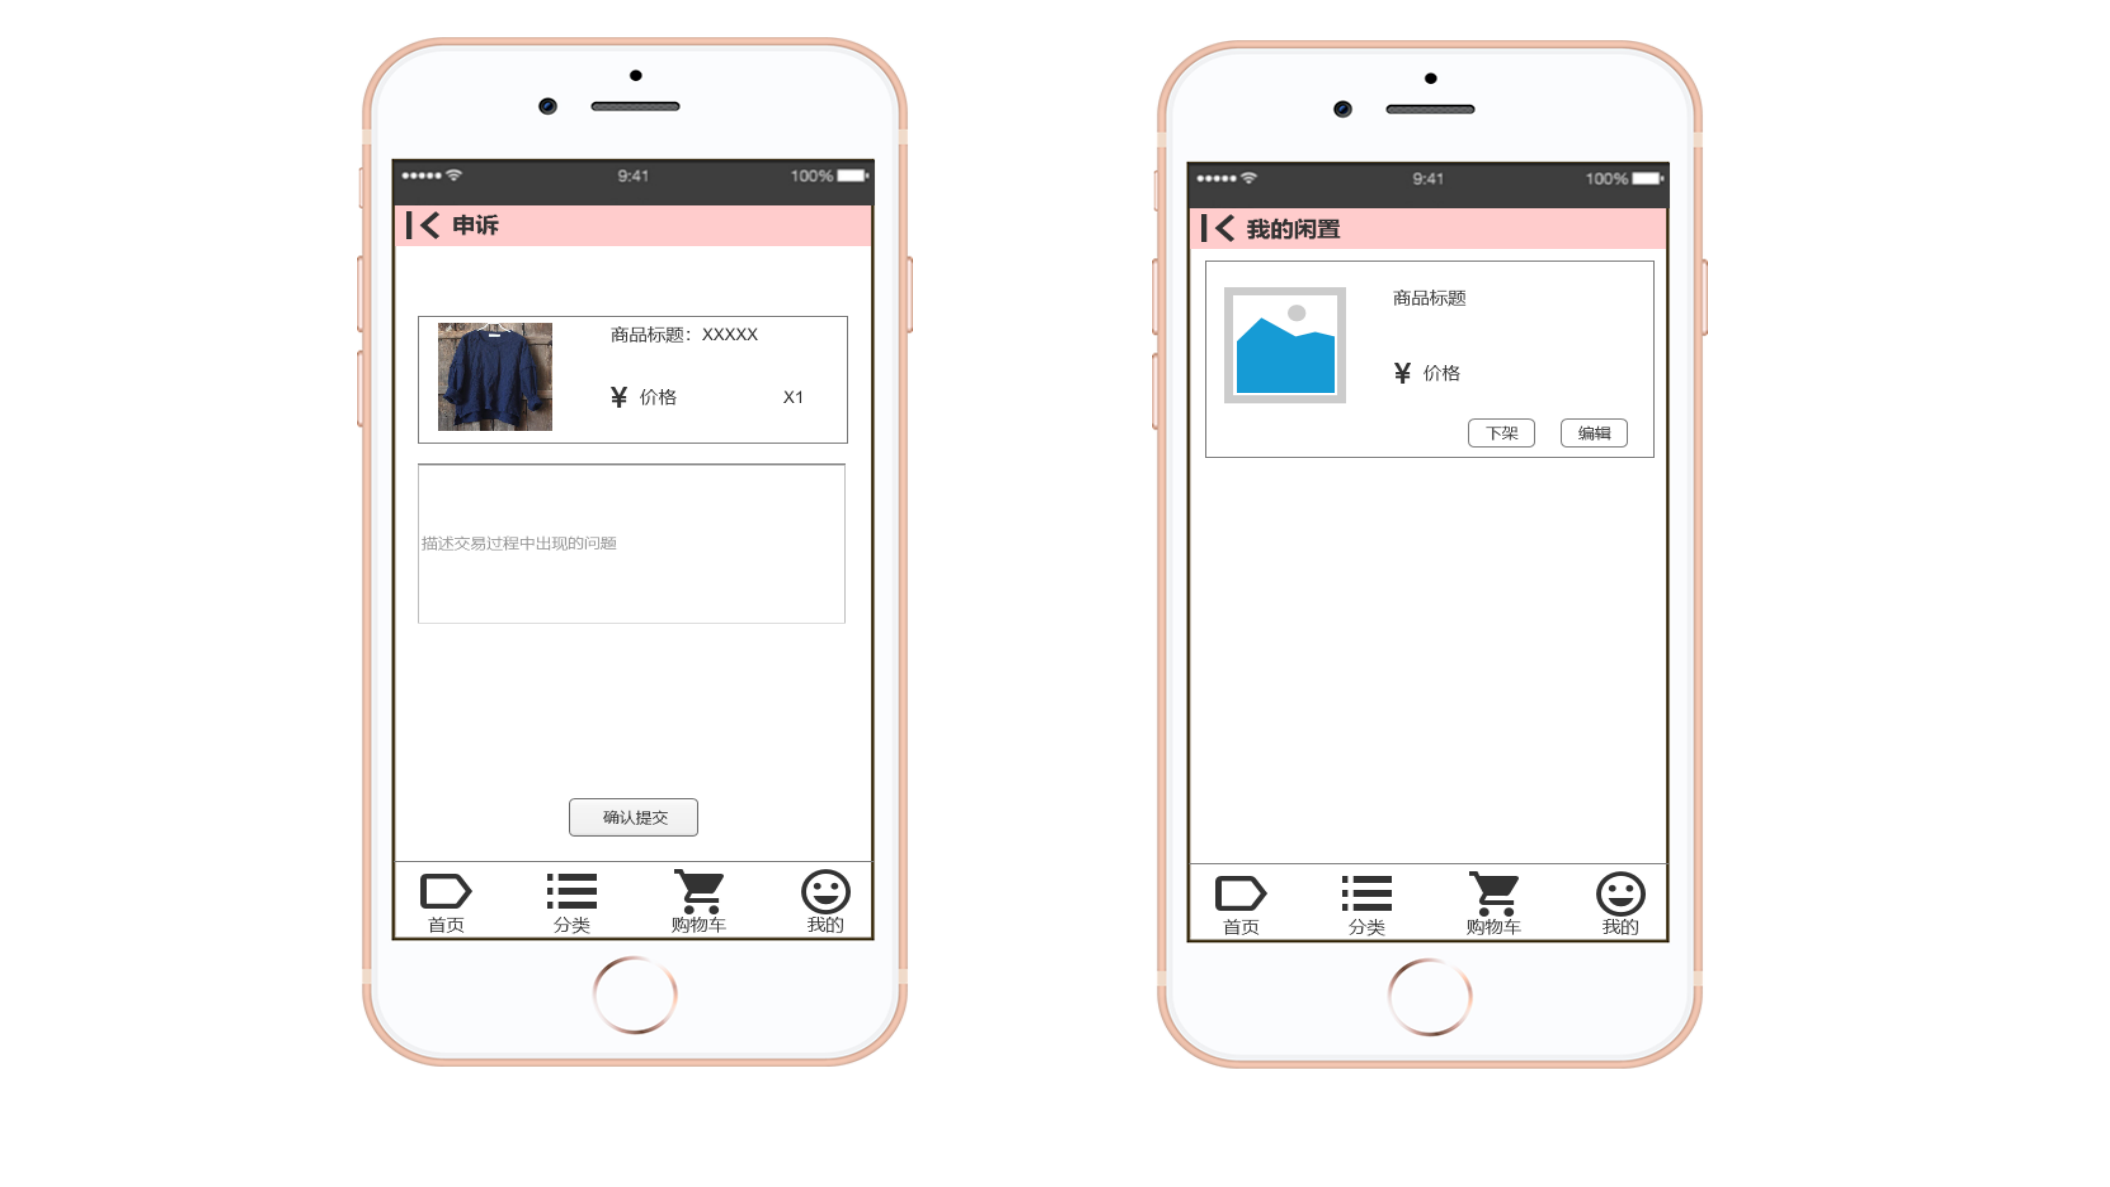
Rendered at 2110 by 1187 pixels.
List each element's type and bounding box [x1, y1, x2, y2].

picture [1152, 40, 1708, 1092]
picture [357, 37, 913, 1090]
